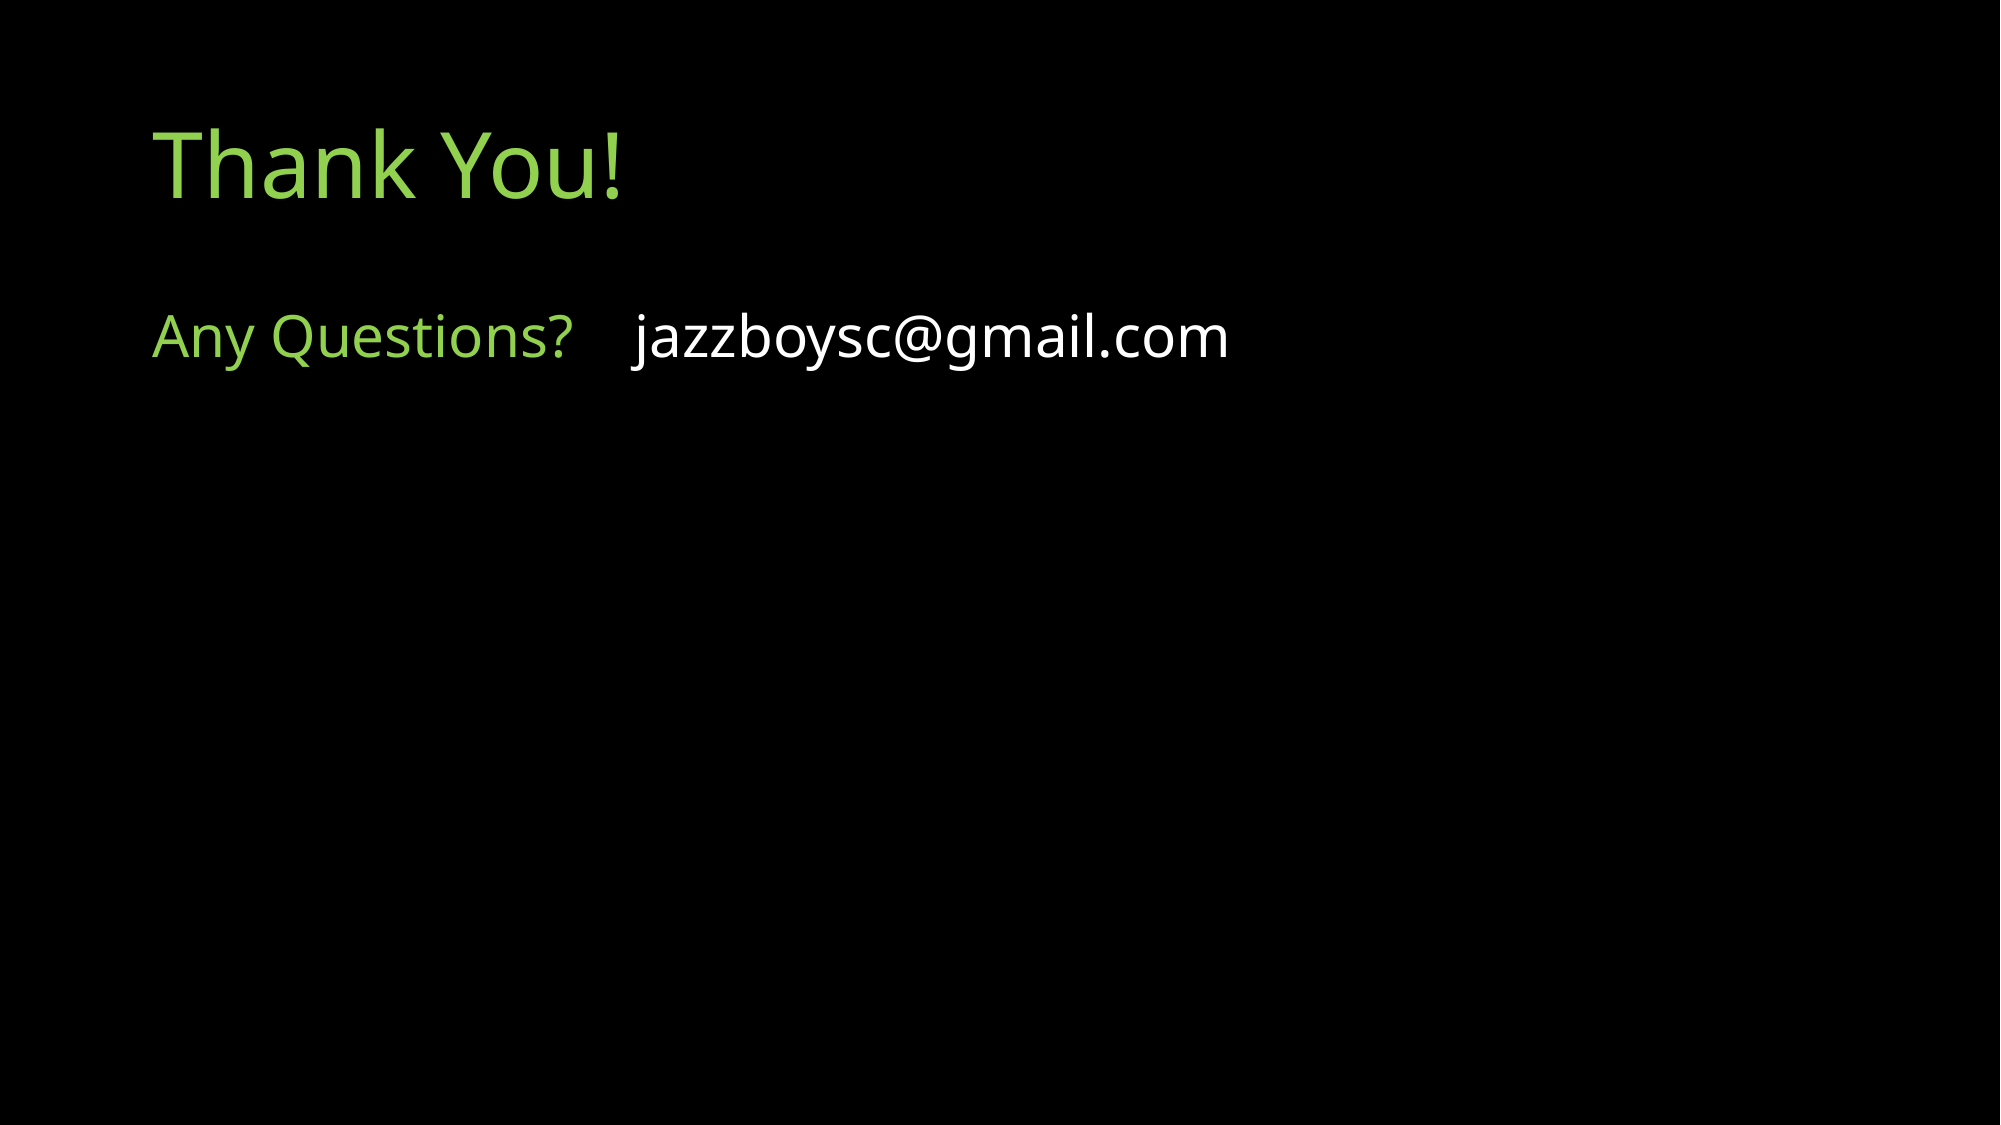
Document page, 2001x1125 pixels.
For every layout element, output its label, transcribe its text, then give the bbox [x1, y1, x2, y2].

title Thank You! [137, 59, 1863, 278]
list Any Questions? jazzboysc@gmail.com [137, 299, 1863, 1014]
